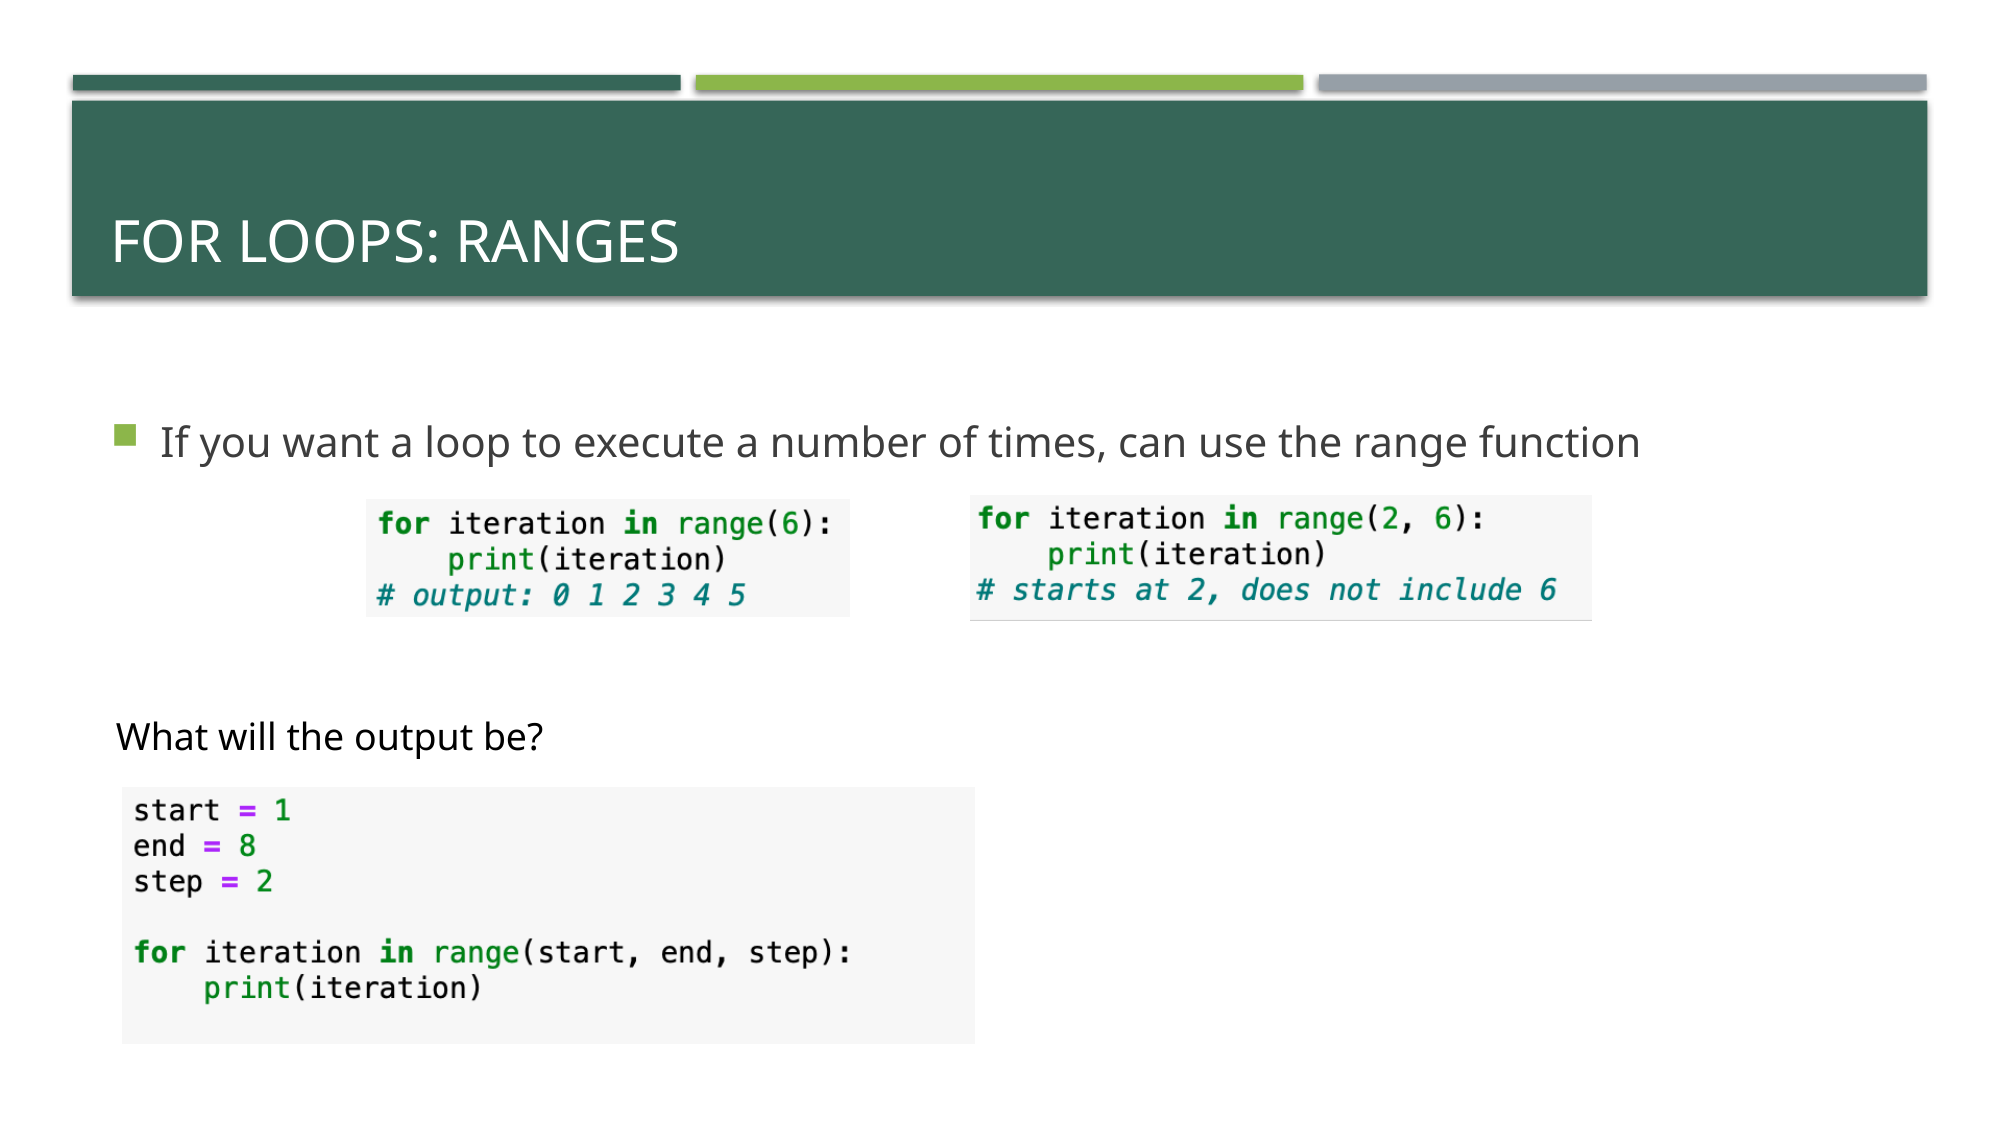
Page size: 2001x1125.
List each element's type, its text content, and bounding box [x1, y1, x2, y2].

picture [366, 499, 851, 618]
title For loops: ranges [95, 115, 1905, 282]
text_box What will the output be? [101, 705, 559, 811]
list If you want a loop to execute a number of times, can use the range function [95, 357, 1905, 524]
picture [970, 495, 1593, 622]
picture [122, 786, 976, 1045]
